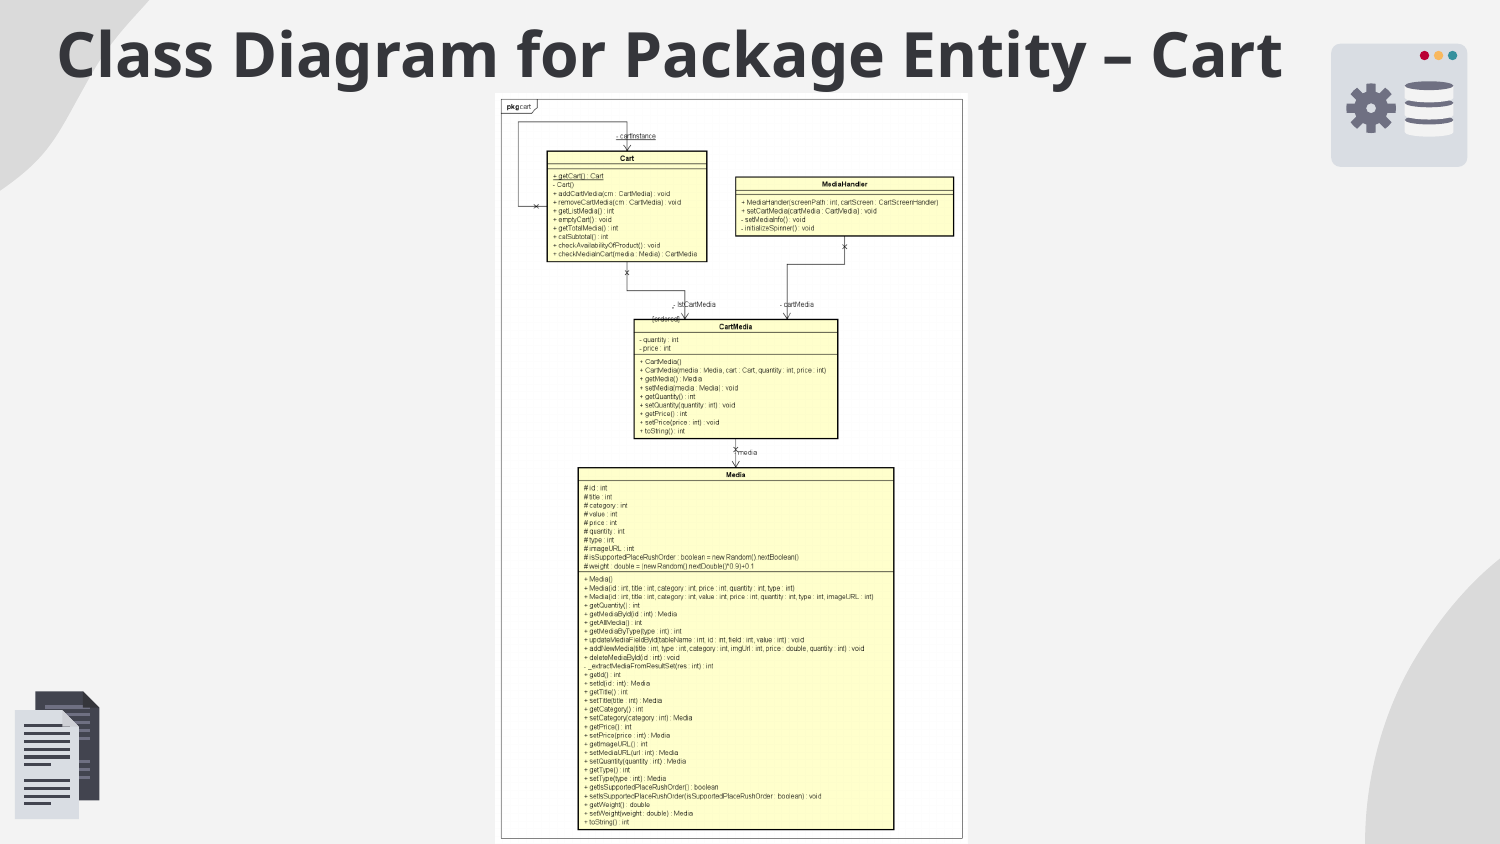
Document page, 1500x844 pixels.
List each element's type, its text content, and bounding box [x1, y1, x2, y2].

picture [495, 93, 969, 844]
title Class Diagram for Package Entity – Cart [41, 0, 1423, 95]
